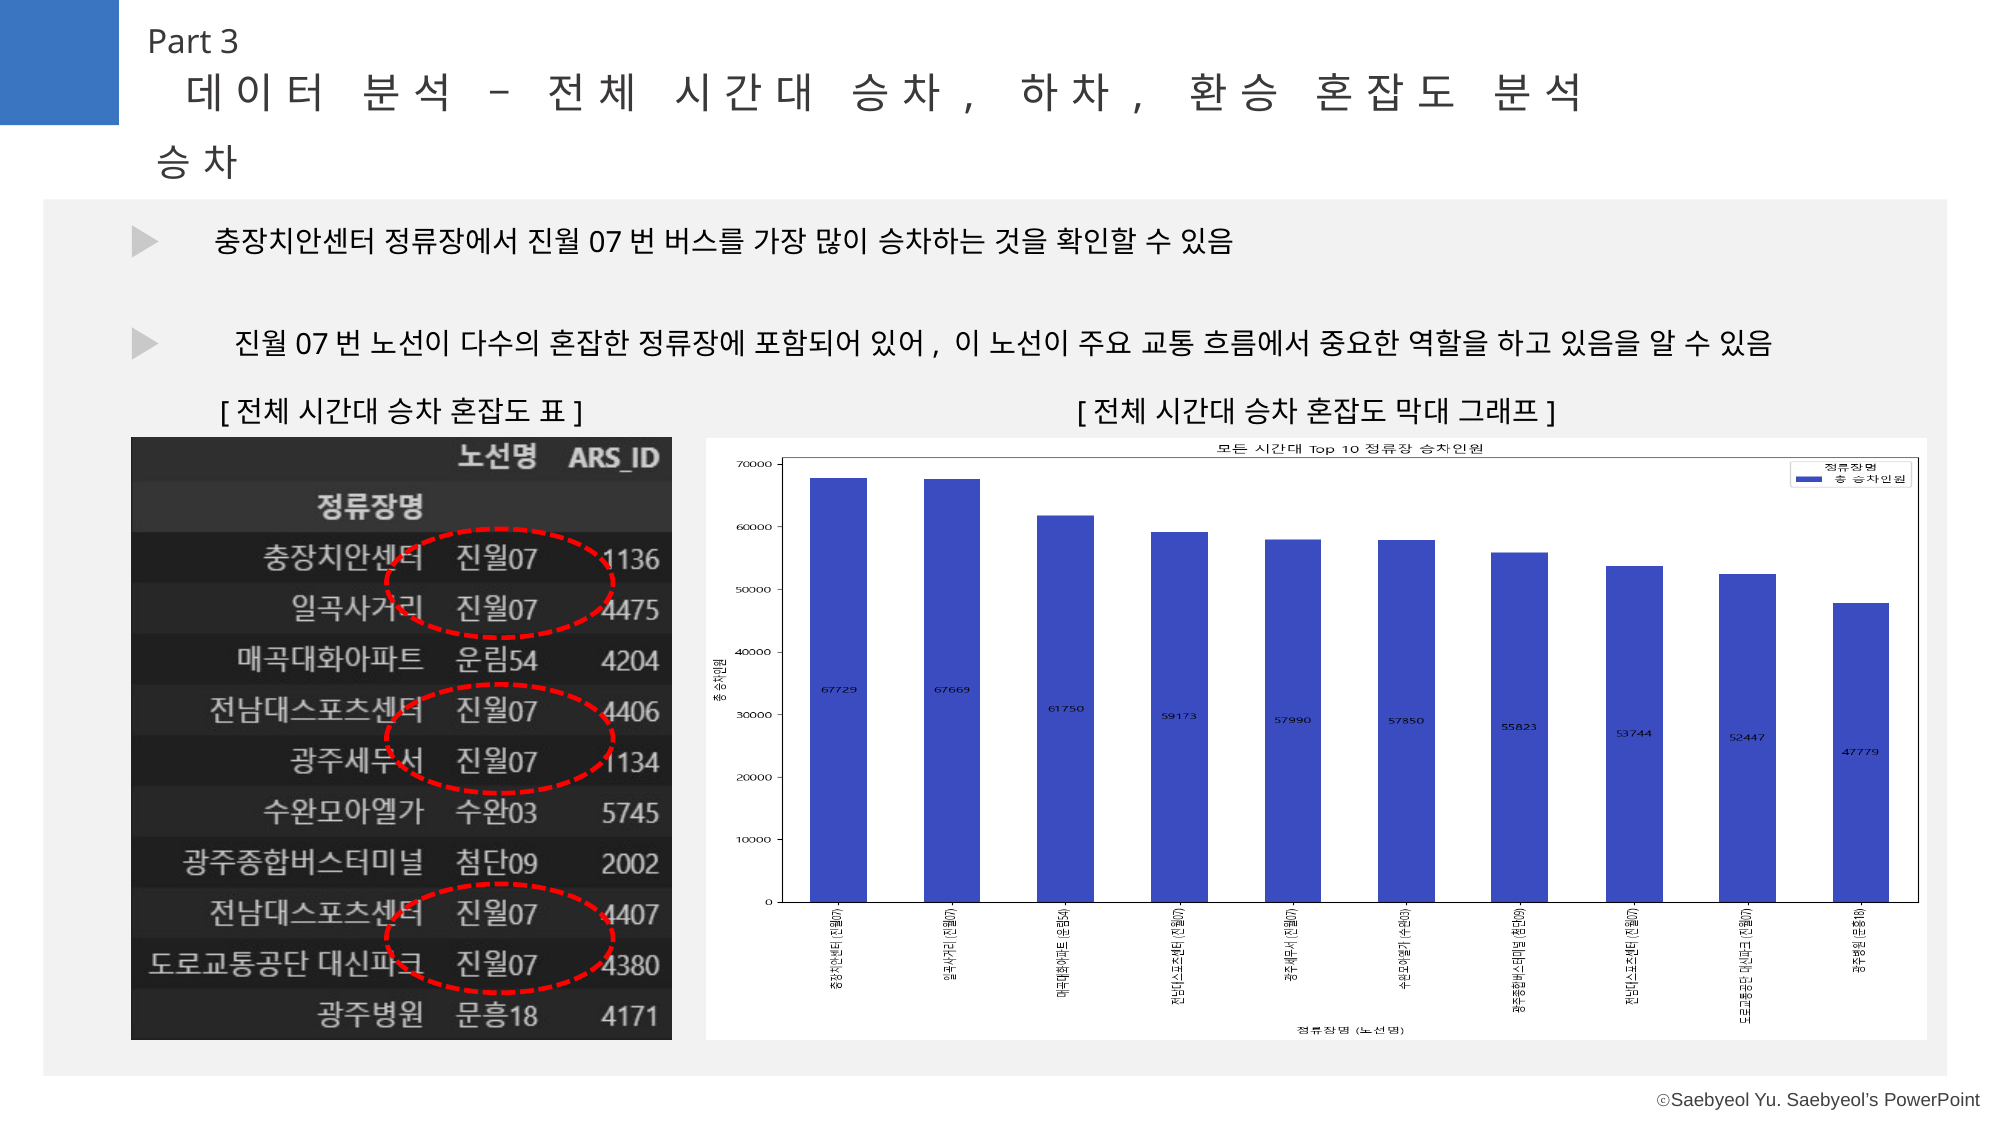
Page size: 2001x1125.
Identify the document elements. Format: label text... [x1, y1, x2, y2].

text_box 데이터 분석 – 전체 시간대 승차, 하차, 환승 혼잡도 분석 [170, 59, 1598, 125]
text_box 진월07번 노선이 다수의 혼잡한 정류장에 포함되어 있어, 이 노선이 주요 교통 흐름에서 중요한 역할을 하고 있음을 알 수 있음 [219, 318, 1790, 368]
text_box Part 3 [132, 12, 255, 68]
text_box [42, 198, 1948, 1077]
text_box 충장치안센터 정류장에서 진월07번 버스를 가장 많이 승차하는 것을 확인할 수 있음 [199, 216, 1251, 266]
text_box [전체 시간대 승차 혼잡도 막대 그래프] [1062, 385, 1572, 436]
text_box [전체 시간대 승차 혼잡도 표] [205, 385, 598, 436]
text_box [0, 0, 120, 126]
text_box 승차 [141, 131, 253, 192]
picture [706, 438, 1927, 1040]
text_box [130, 223, 161, 260]
picture [131, 437, 672, 1040]
text_box [130, 325, 161, 362]
